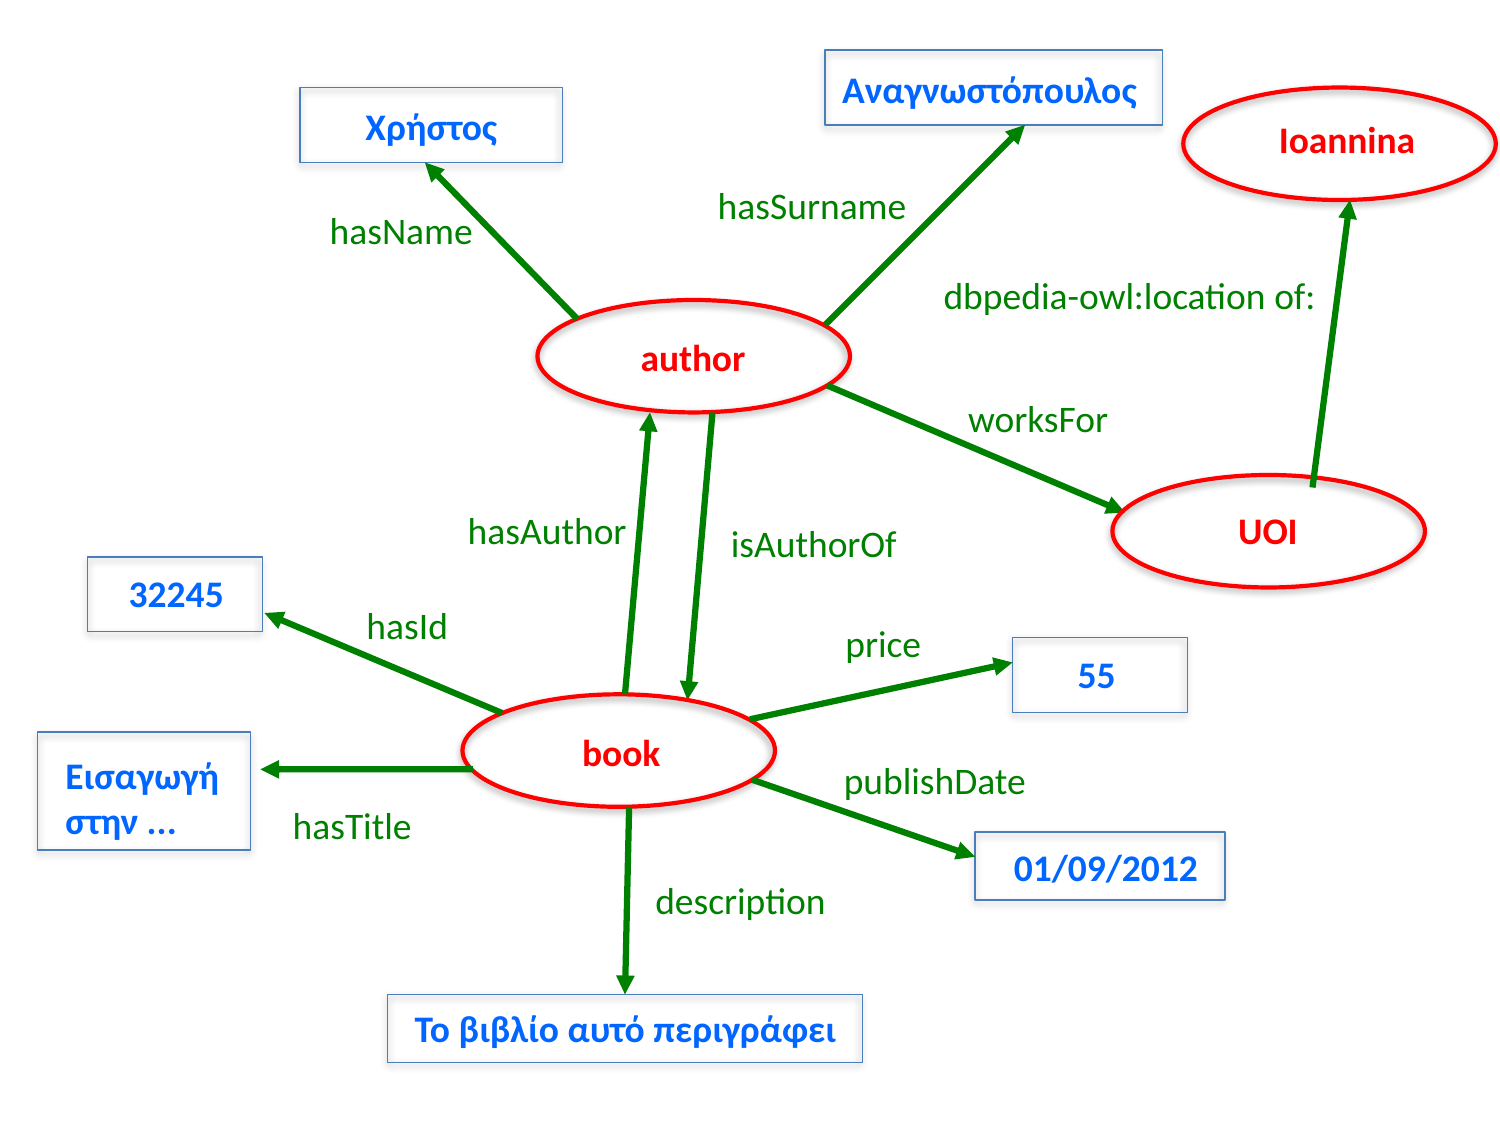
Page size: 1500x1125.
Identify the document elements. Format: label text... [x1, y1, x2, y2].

text_box [1182, 86, 1497, 201]
text_box [536, 299, 851, 414]
text_box [299, 87, 563, 163]
text_box 55 [1062, 643, 1131, 704]
text_box Χρήστος [350, 95, 513, 156]
text_box [264, 612, 351, 650]
text_box description [640, 869, 841, 929]
text_box [387, 994, 863, 1063]
text_box Ioannina [1263, 108, 1431, 168]
text_box hasAuthor [453, 499, 642, 560]
text_box [424, 162, 461, 199]
text_box worksFor [953, 387, 1124, 448]
text_box [749, 659, 1013, 720]
text_box [1012, 637, 1188, 713]
text_box UOI [1223, 499, 1313, 560]
text_box [839, 810, 976, 859]
text_box [37, 731, 251, 851]
text_box [461, 693, 776, 808]
text_box [619, 806, 632, 992]
text_box [1312, 199, 1355, 488]
text_box author [625, 327, 761, 387]
text_box [974, 831, 1226, 901]
text_box [922, 124, 1025, 229]
text_box Εισαγωγή στην ... [50, 744, 264, 849]
text_box Το βιβλίο αυτό περιγράφει [399, 997, 861, 1058]
text_box [642, 412, 656, 504]
text_box 32245 [113, 563, 239, 623]
text_box [1111, 474, 1426, 589]
text_box hasSurname [702, 174, 922, 235]
text_box [87, 556, 263, 632]
text_box Αναγνωστόπουλος [827, 58, 1152, 118]
text_box [260, 763, 473, 776]
text_box hasTitle [277, 794, 427, 854]
text_box price [830, 612, 937, 673]
text_box book [567, 721, 676, 782]
text_box [824, 49, 1163, 126]
text_box hasName [314, 199, 488, 260]
text_box publishDate [828, 749, 1041, 810]
text_box isAuthorOf [715, 512, 912, 573]
text_box [973, 448, 1122, 514]
text_box hasId [351, 594, 464, 654]
text_box dbpedia-owl:location of: [920, 264, 1340, 325]
text_box [682, 412, 713, 698]
